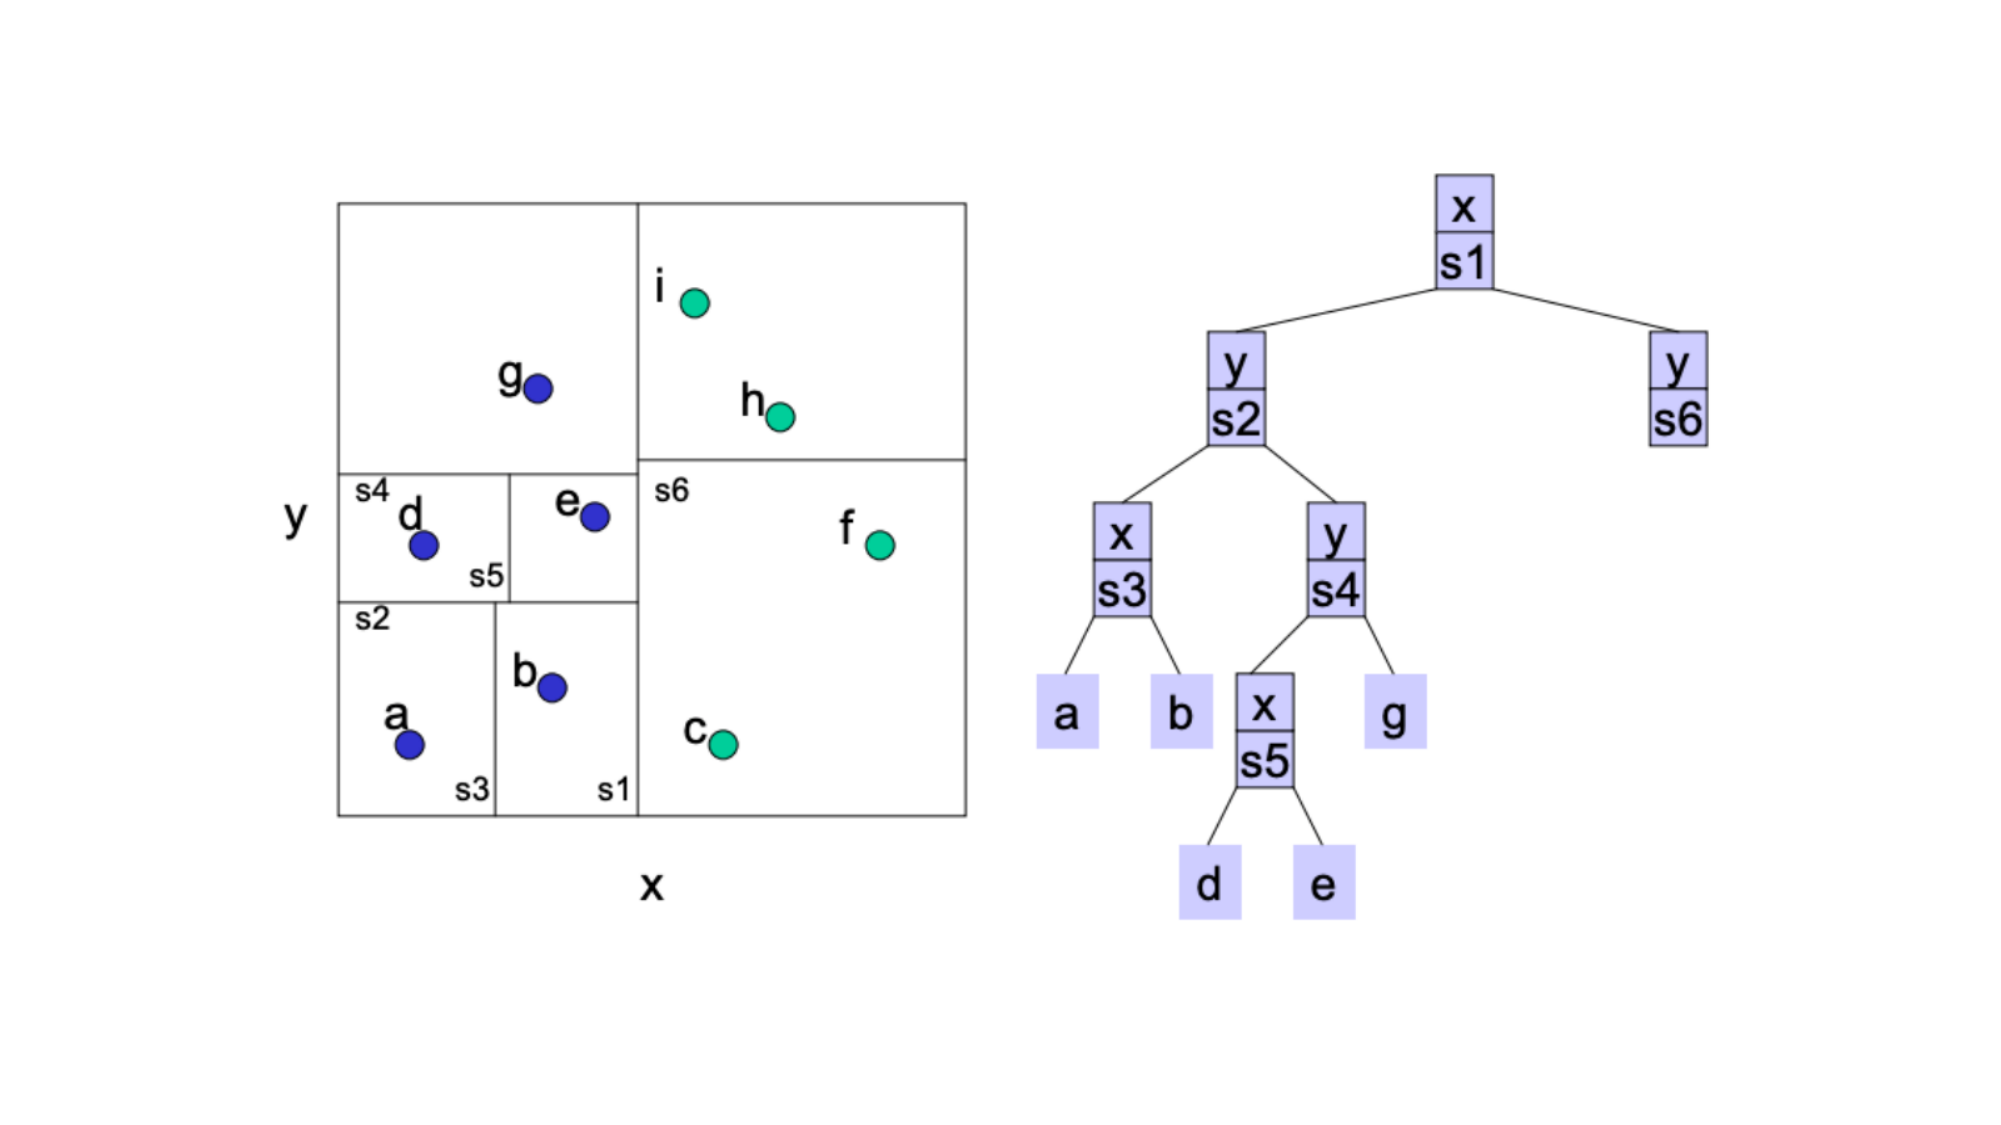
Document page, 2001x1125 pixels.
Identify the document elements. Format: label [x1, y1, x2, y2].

picture [206, 156, 1794, 969]
